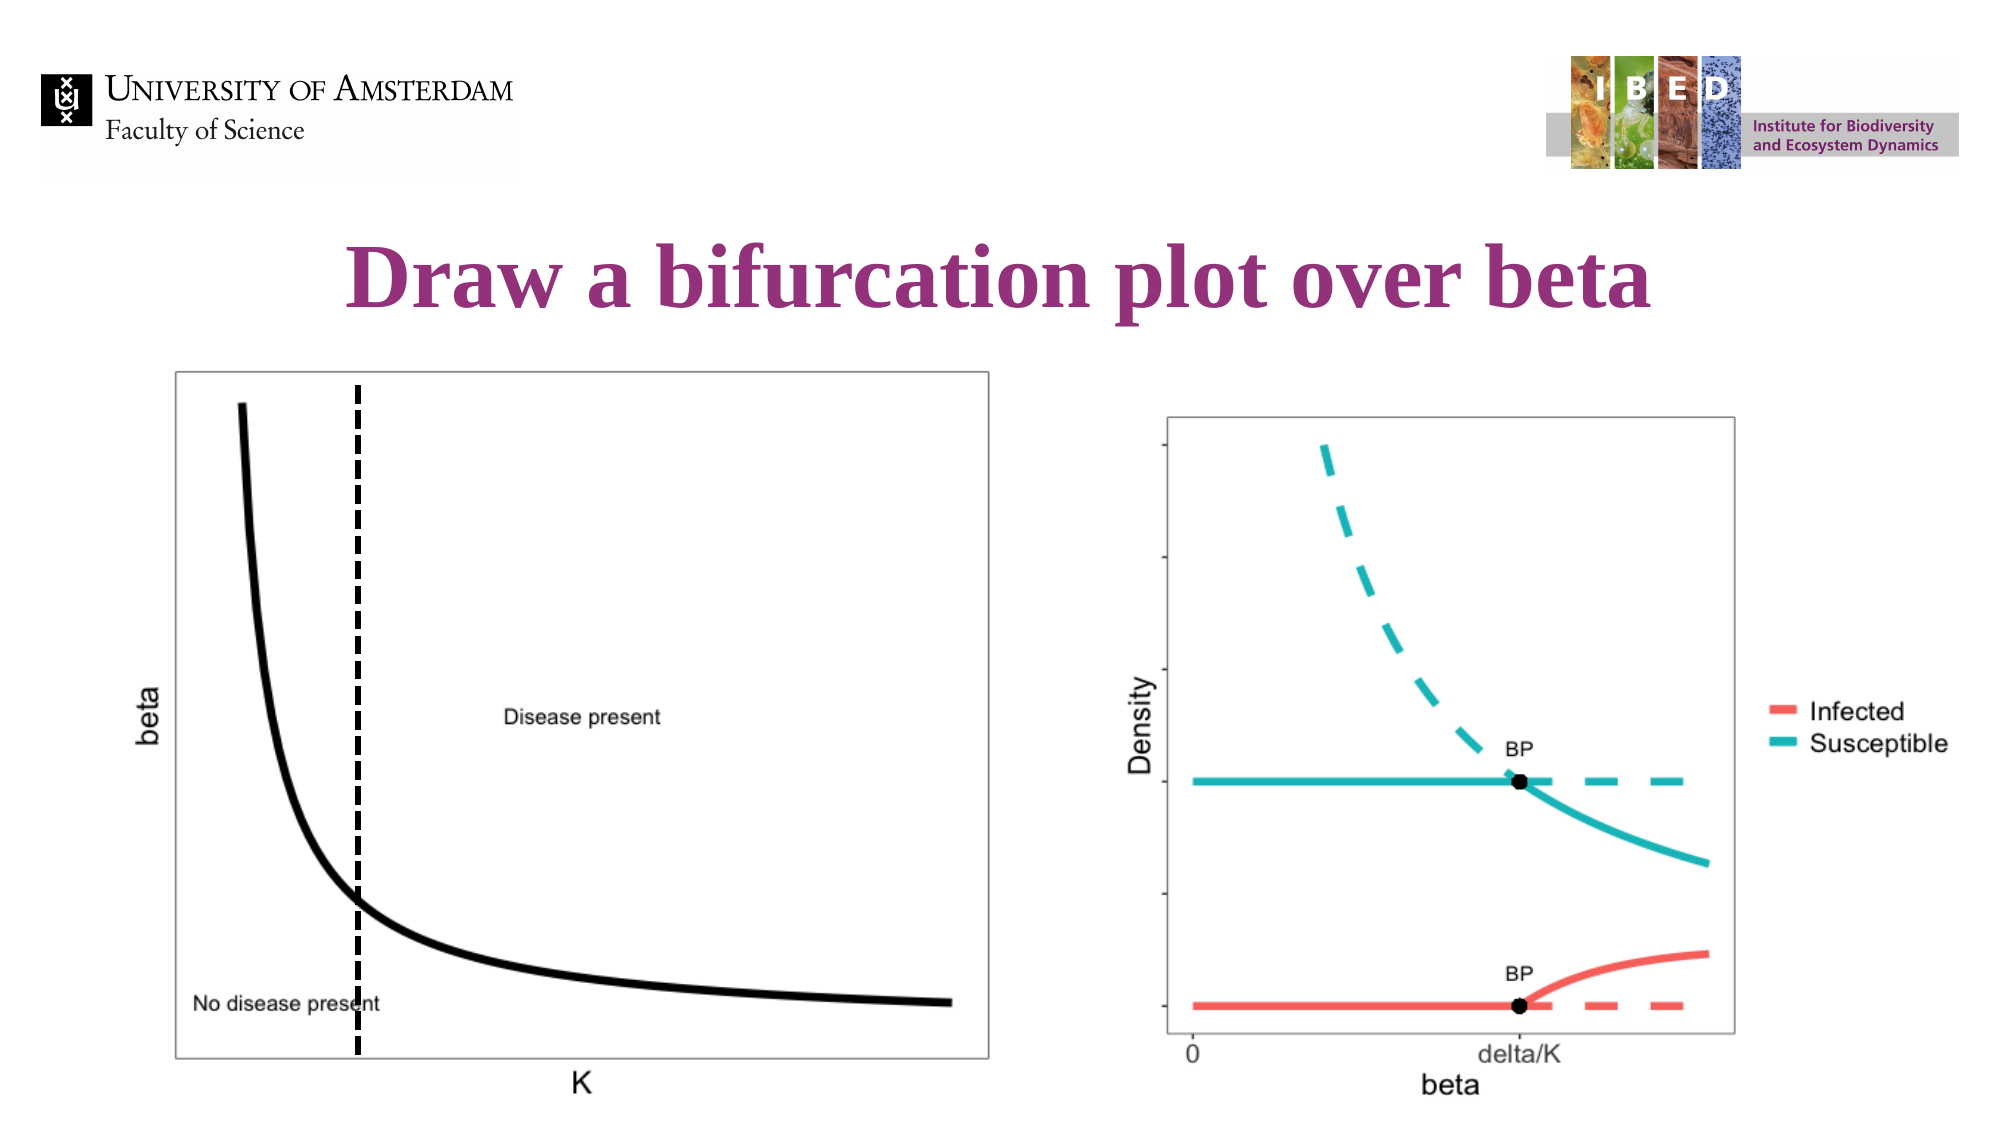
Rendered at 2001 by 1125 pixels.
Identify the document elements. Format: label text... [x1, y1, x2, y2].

picture [41, 74, 513, 179]
picture [1546, 56, 1959, 169]
title Draw a bifurcation plot over beta [137, 221, 1863, 362]
picture [125, 361, 1000, 1110]
picture [1118, 407, 1970, 1110]
